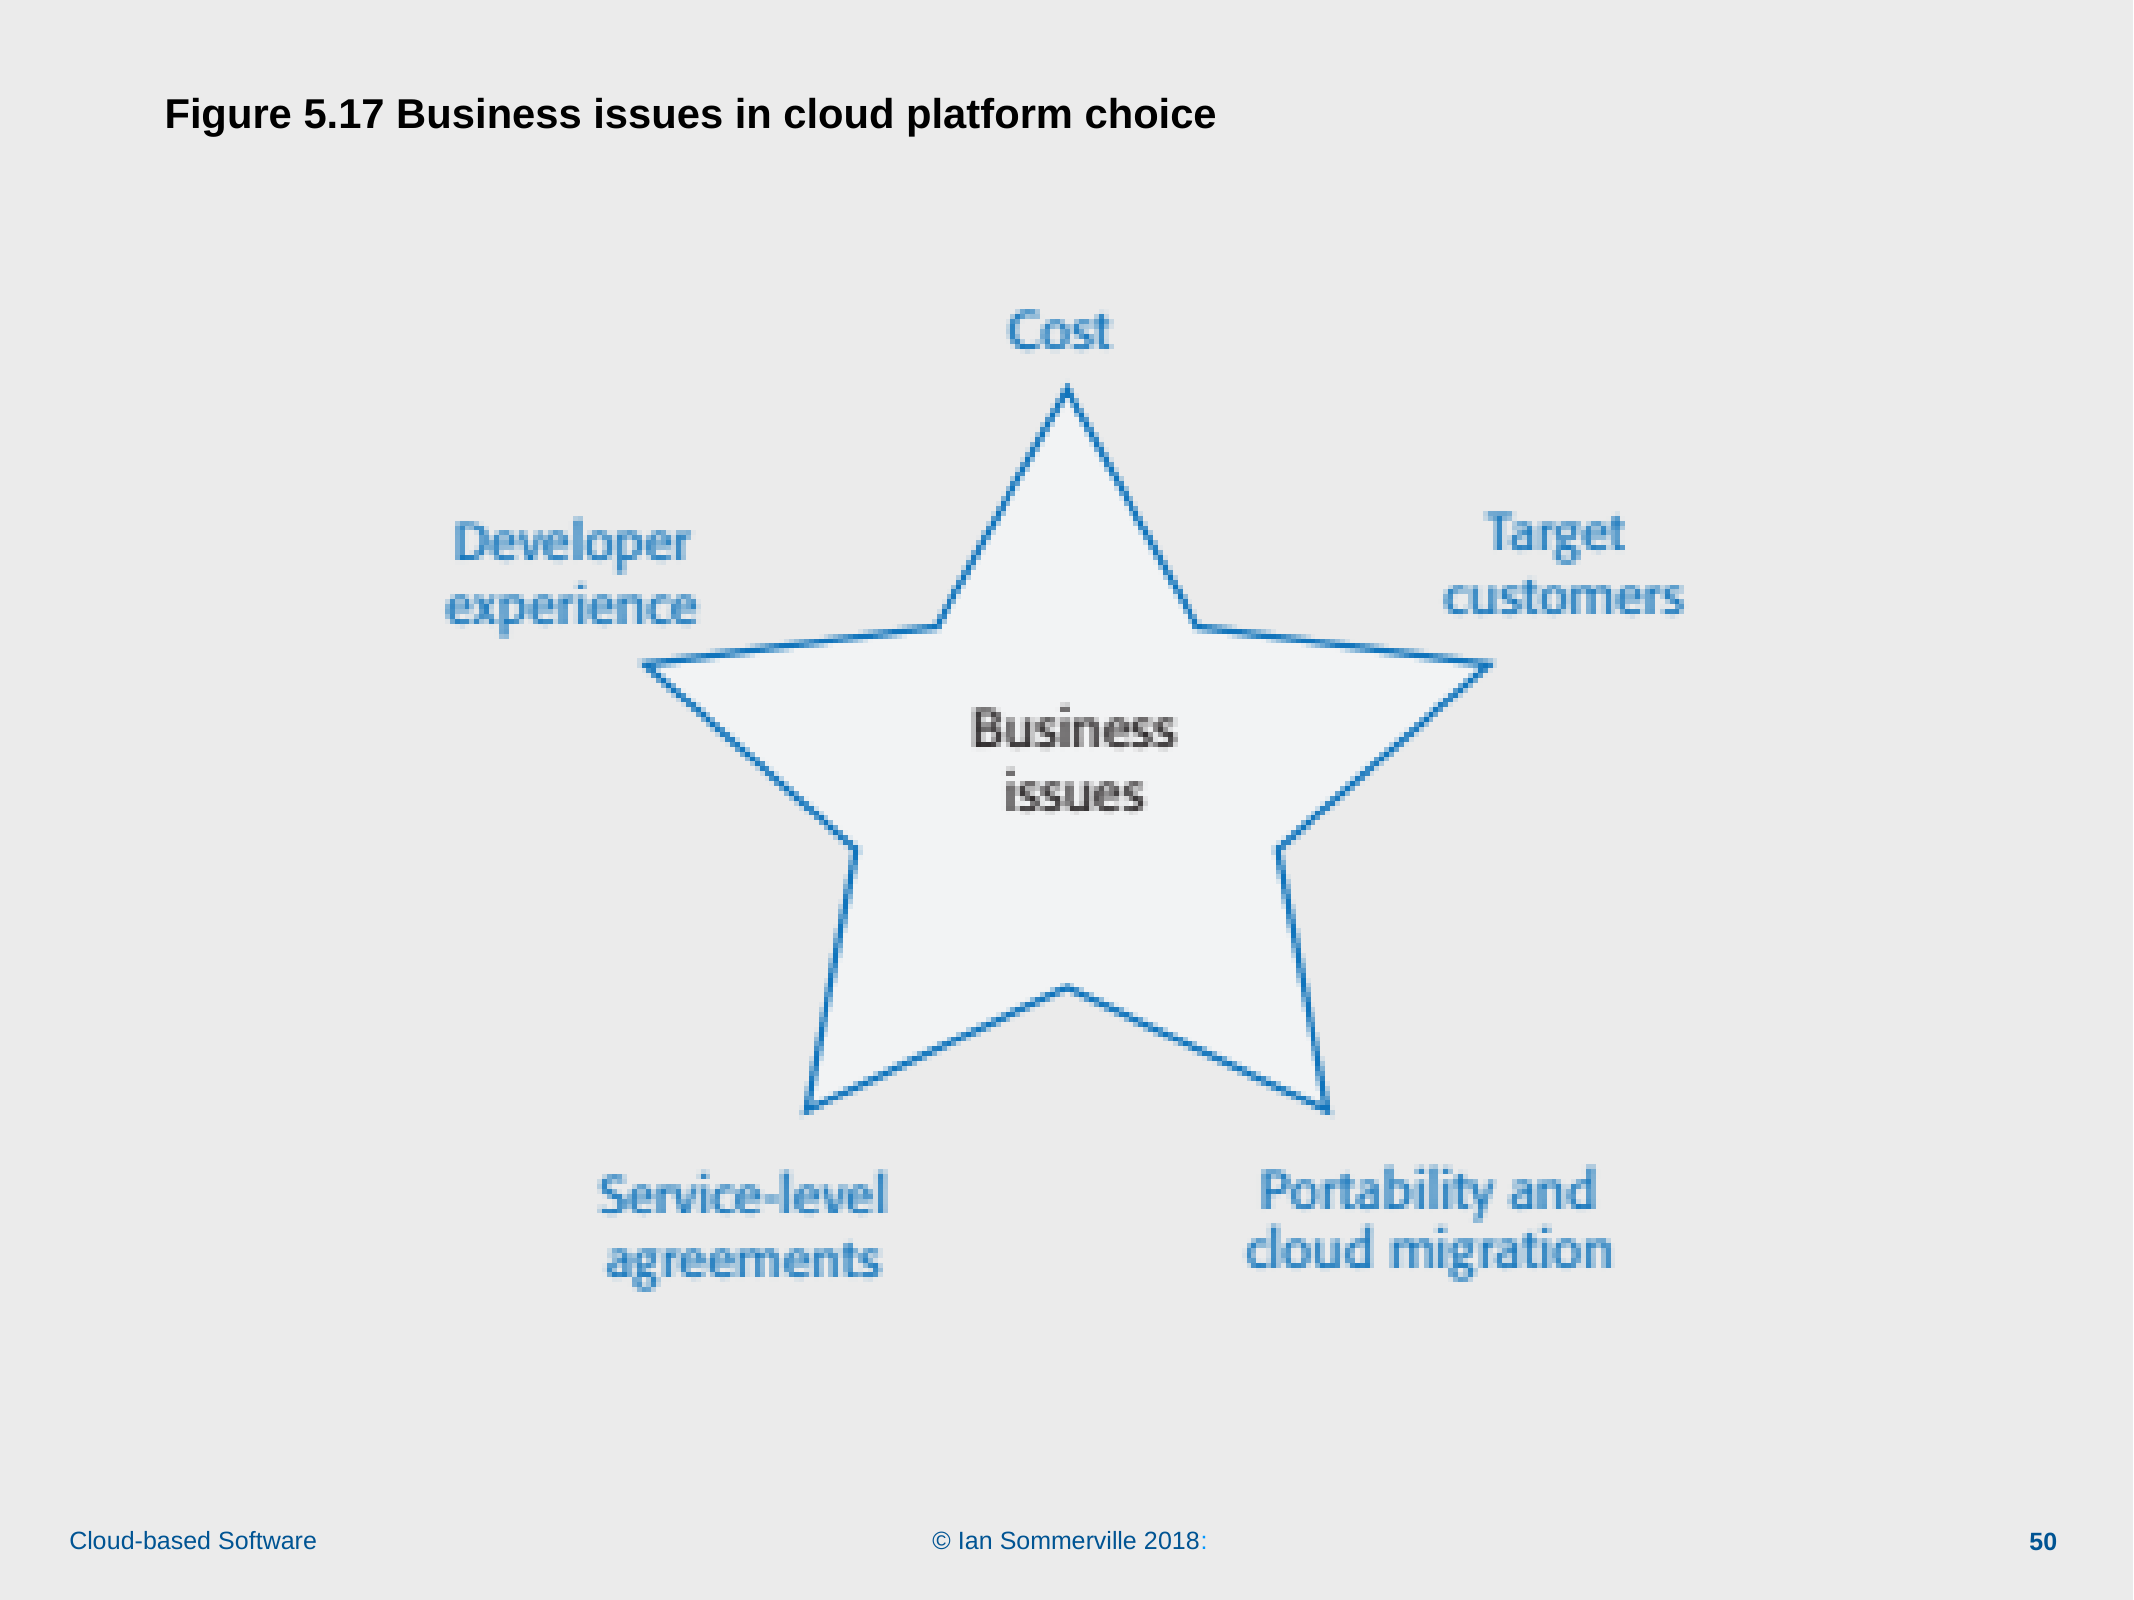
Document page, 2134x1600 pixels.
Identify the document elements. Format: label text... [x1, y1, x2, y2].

title Figure 5.17 Business issues in cloud platform choice [155, 55, 1978, 169]
slide_number 50 [2018, 1516, 2067, 1563]
picture [233, 192, 1860, 1534]
